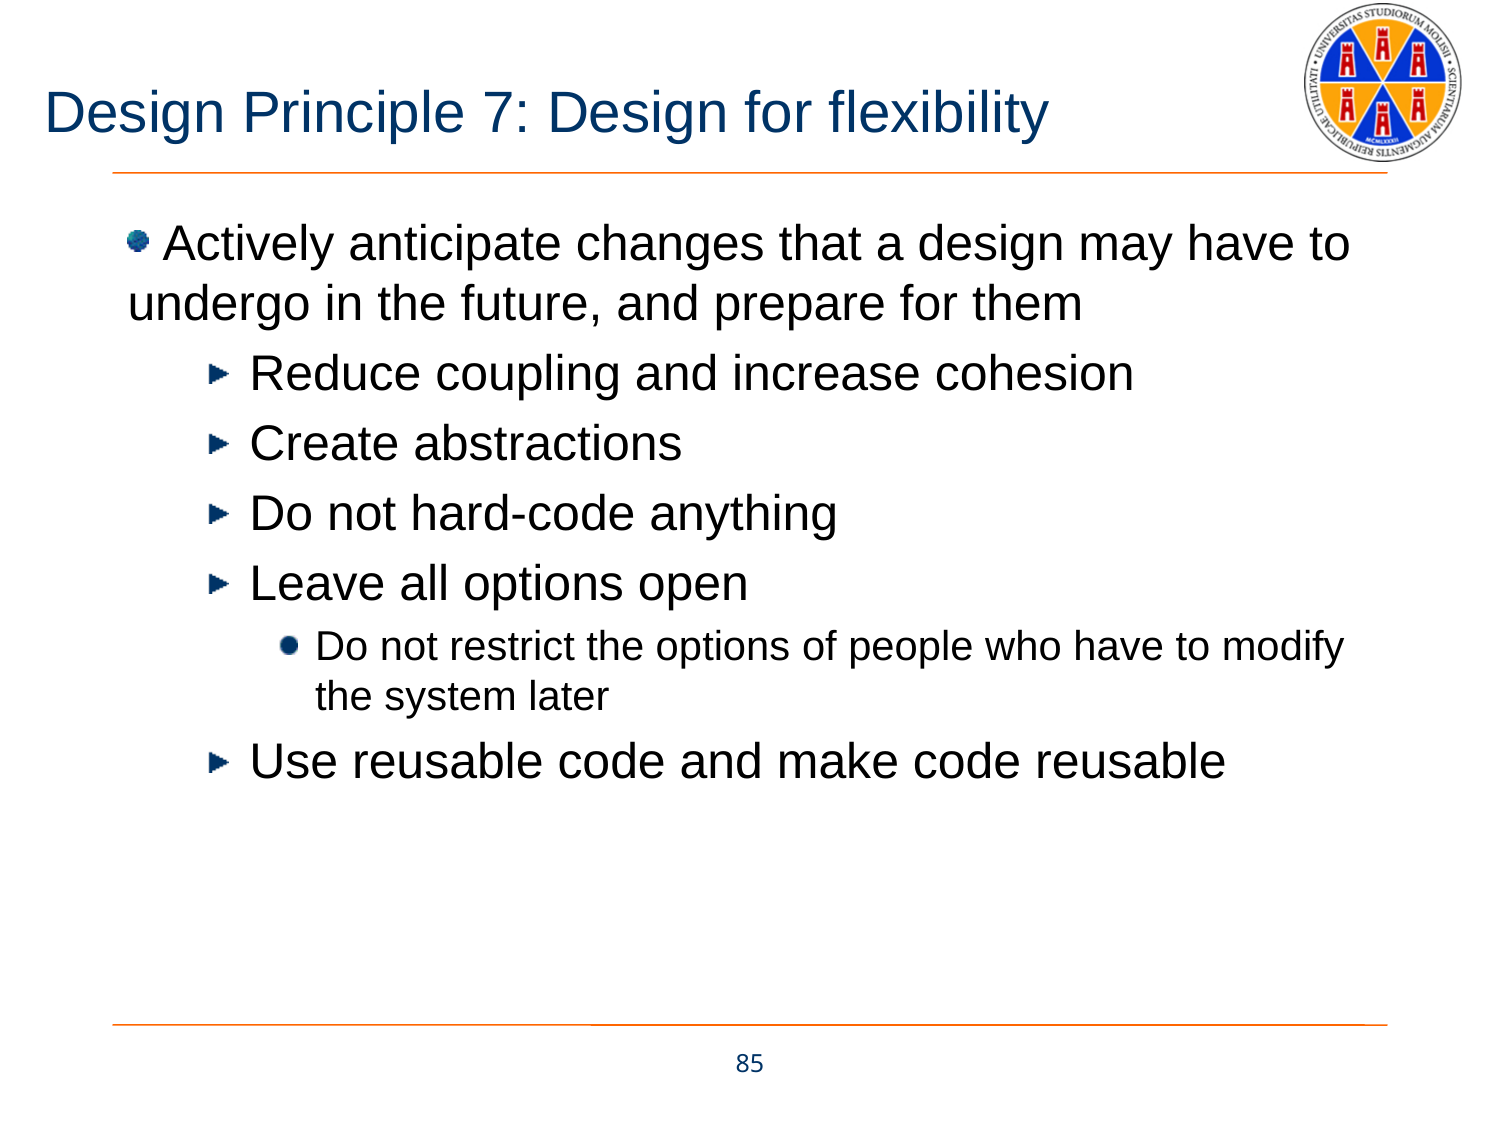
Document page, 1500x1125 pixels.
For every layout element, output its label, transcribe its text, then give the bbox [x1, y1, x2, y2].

picture [202, 427, 229, 454]
picture [277, 633, 298, 655]
picture [202, 567, 229, 594]
picture [1269, 0, 1500, 166]
picture [202, 357, 229, 384]
list Actively anticipate changes that a design may have to undergo in the future, and prepare for them Reduce coupling and increase cohesion Create abstractions Do not hard-code anything Leave all options open Do not restrict the options of people who have to modify the system later Use reusable code and make code reusable [112, 203, 1388, 988]
picture [202, 745, 229, 773]
title Design Principle 7: Design for flexibility [29, 58, 1471, 162]
picture [202, 497, 229, 524]
picture [127, 230, 149, 252]
slide_number 85 [670, 1039, 830, 1078]
